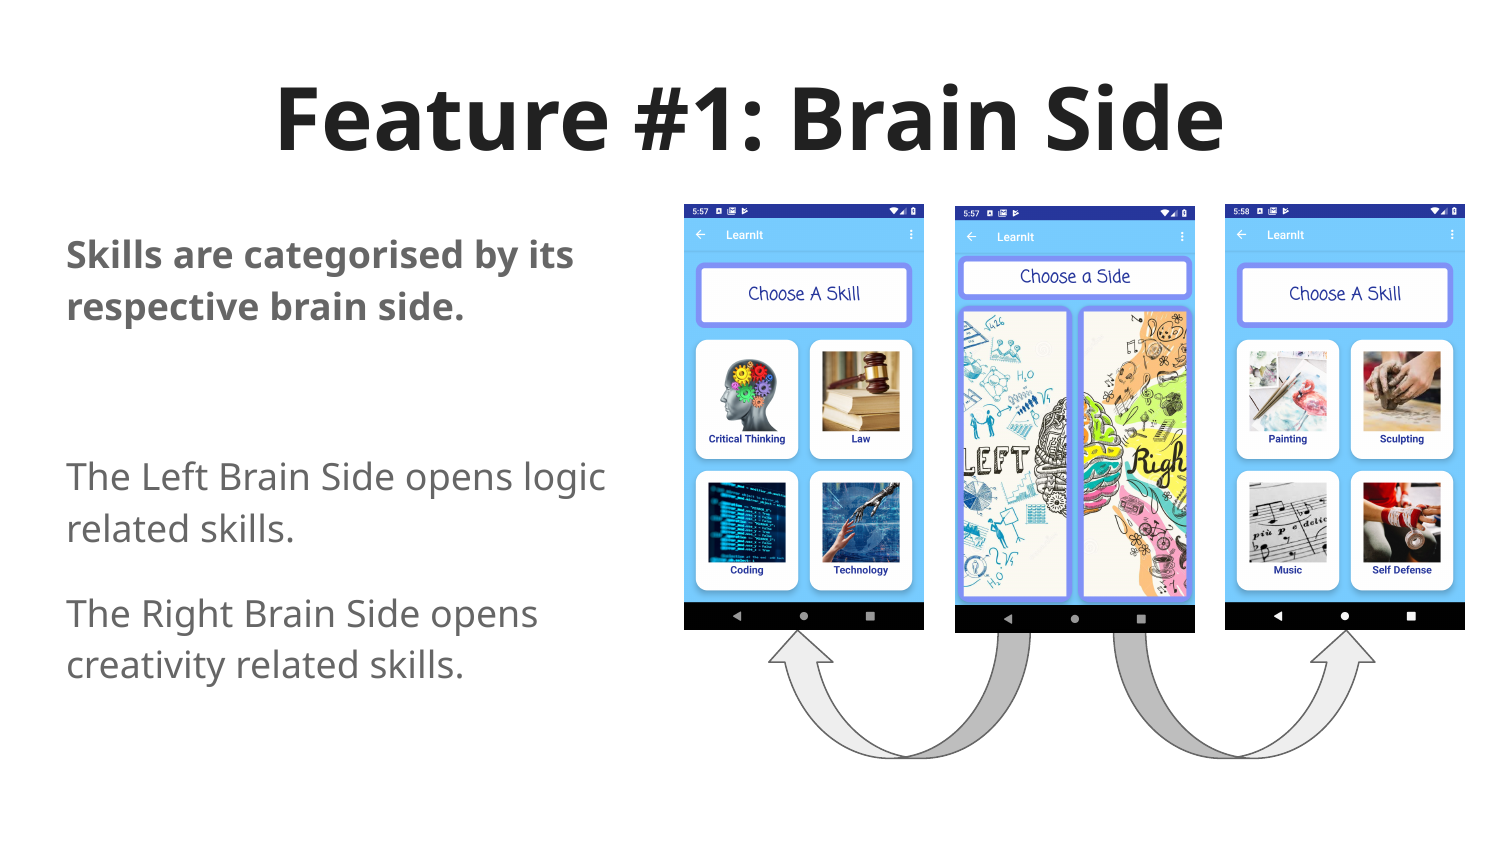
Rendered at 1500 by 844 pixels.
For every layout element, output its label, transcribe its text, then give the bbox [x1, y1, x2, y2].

title Feature #1: Brain Side [51, 48, 1449, 180]
picture [954, 206, 1195, 633]
text_box [768, 640, 1030, 759]
list Skills are categorised by its respective brain side. The Left Brain Side opens logic related skills. The Right Brain Side opens creativity related skills. [51, 209, 692, 758]
text_box [1113, 640, 1375, 759]
picture [1225, 204, 1465, 631]
picture [684, 204, 925, 631]
